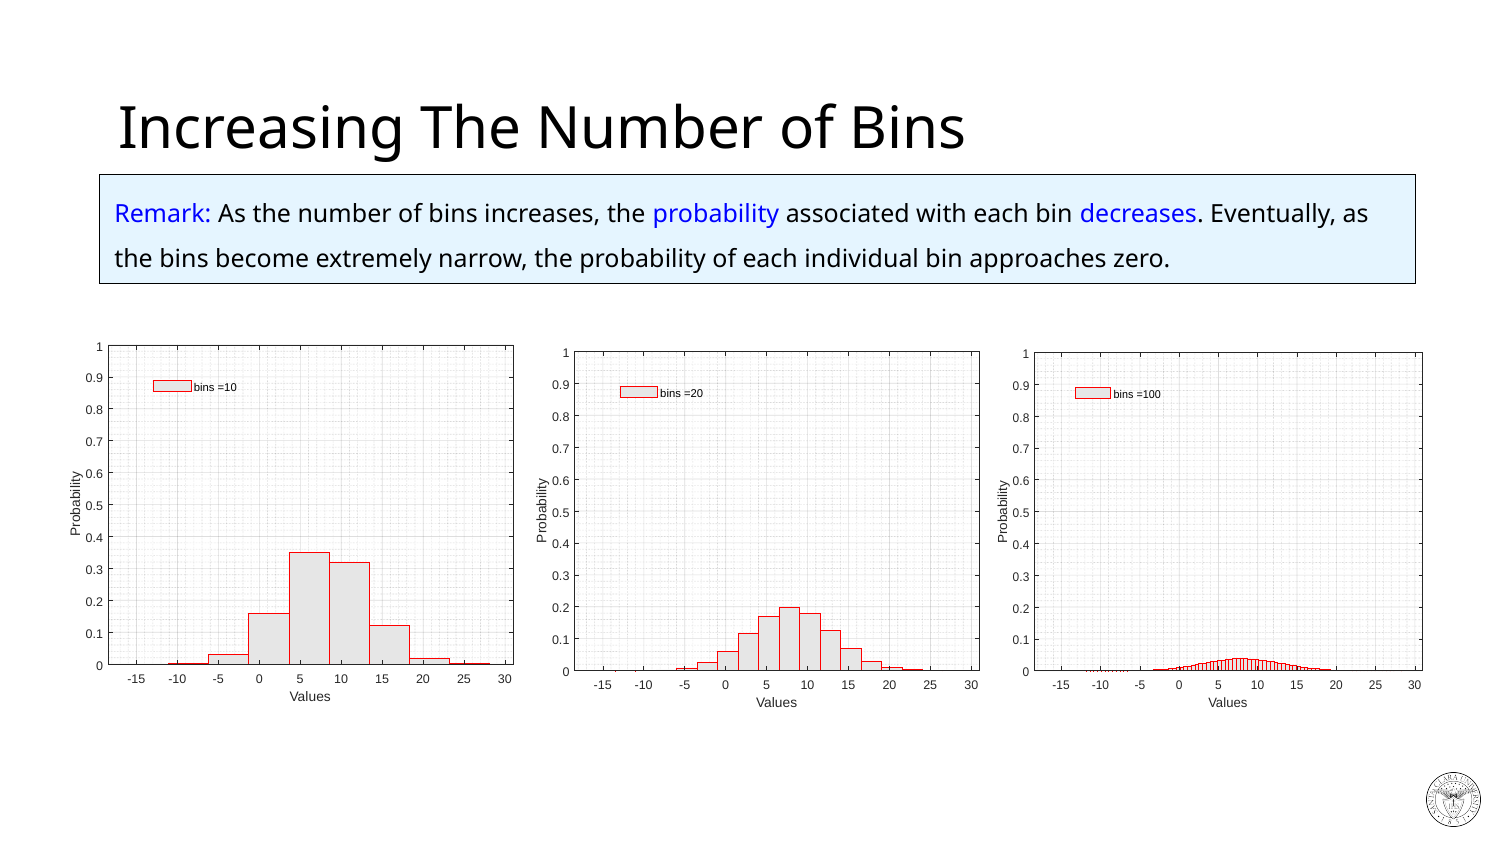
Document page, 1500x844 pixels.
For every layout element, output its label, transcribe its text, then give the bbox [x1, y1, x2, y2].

picture [1426, 772, 1481, 827]
picture [40, 315, 1470, 714]
list Remark: As the number of bins increases, the probability associated with each bin decreases. Eventually, as the bins become extremely narrow, the probability of each individual bin approaches zero. [99, 174, 1416, 284]
title Increasing The Number of Bins [103, 44, 1397, 169]
